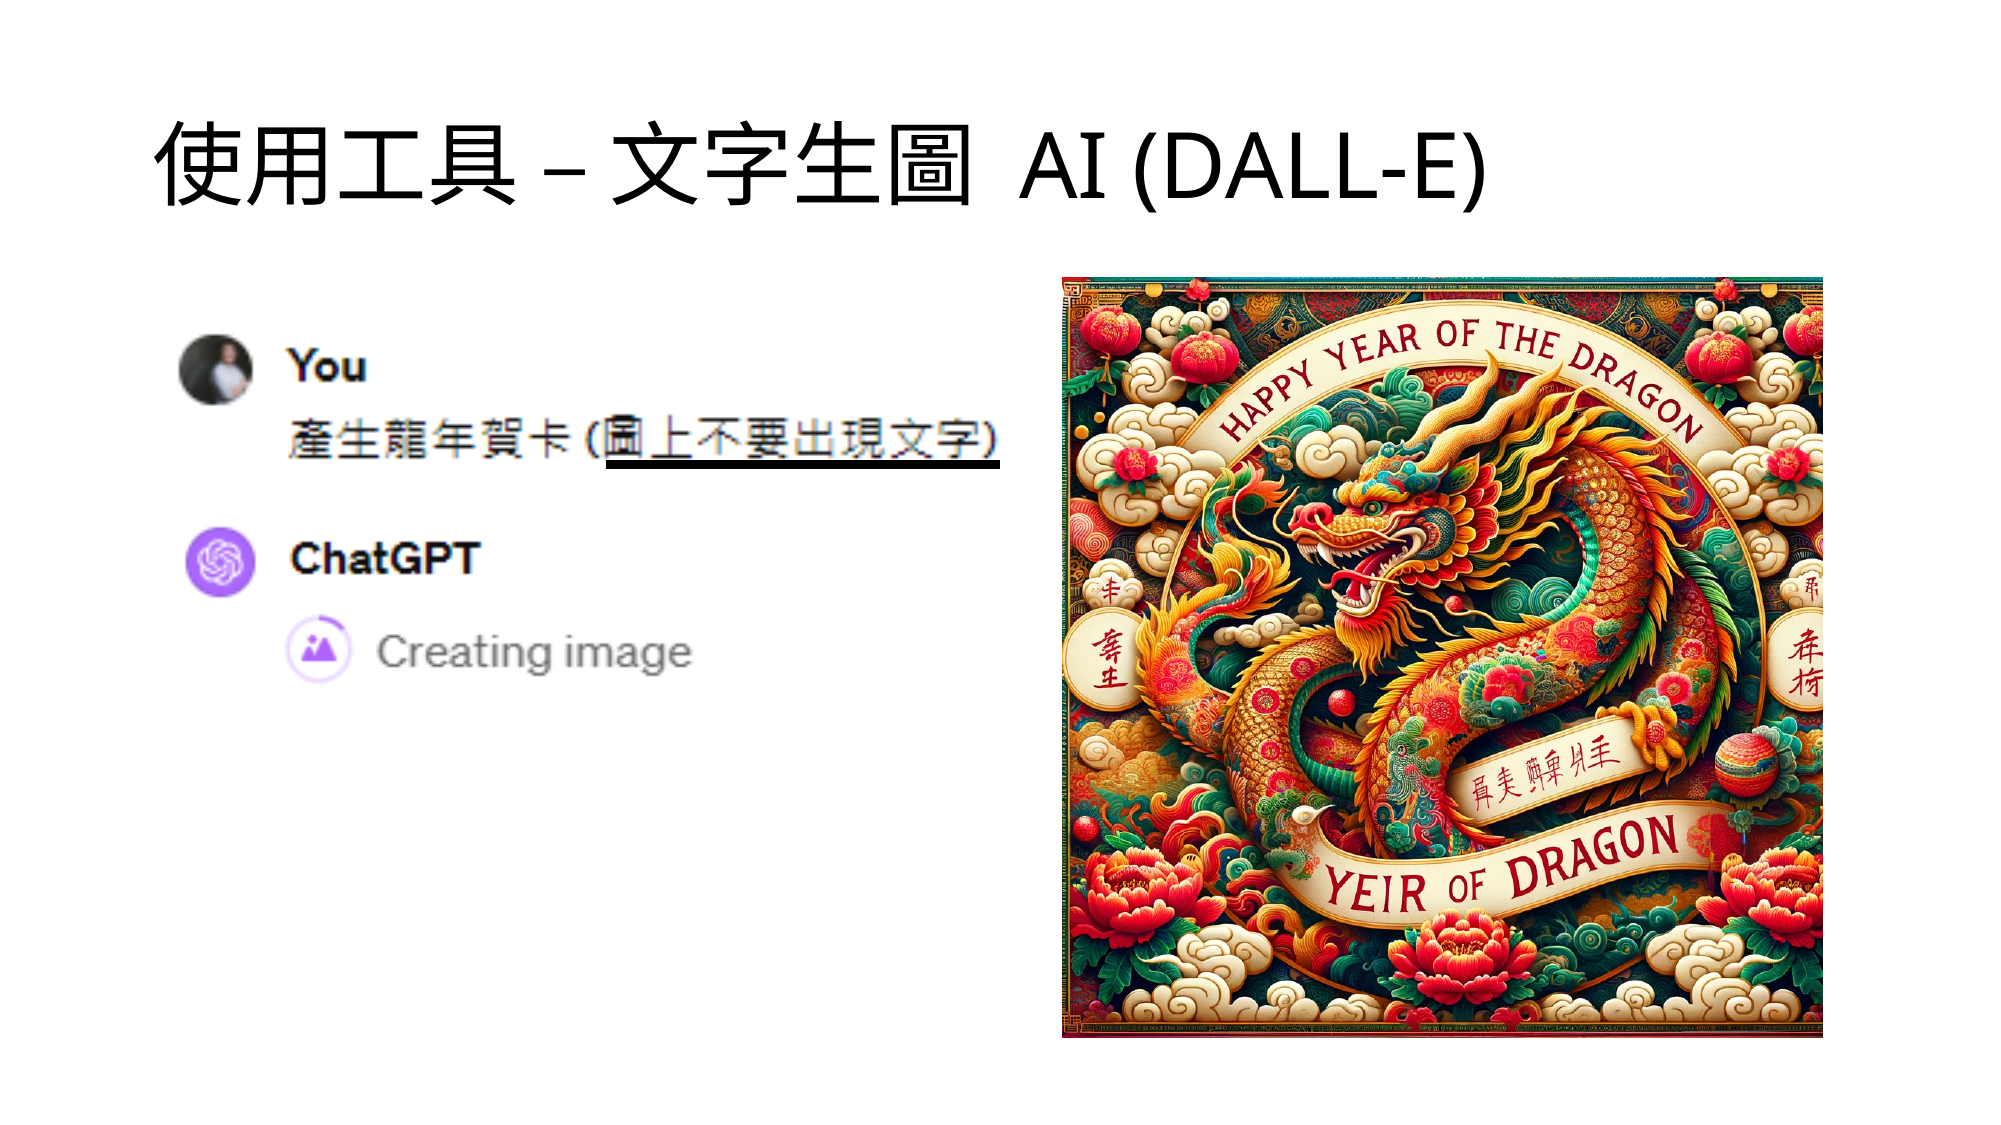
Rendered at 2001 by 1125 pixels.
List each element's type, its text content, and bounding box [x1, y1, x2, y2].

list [1062, 277, 1823, 1038]
picture [123, 505, 789, 729]
title 使用工具 – 文字生圖 AI (DALL-E) [137, 59, 1863, 278]
picture [137, 306, 1039, 486]
